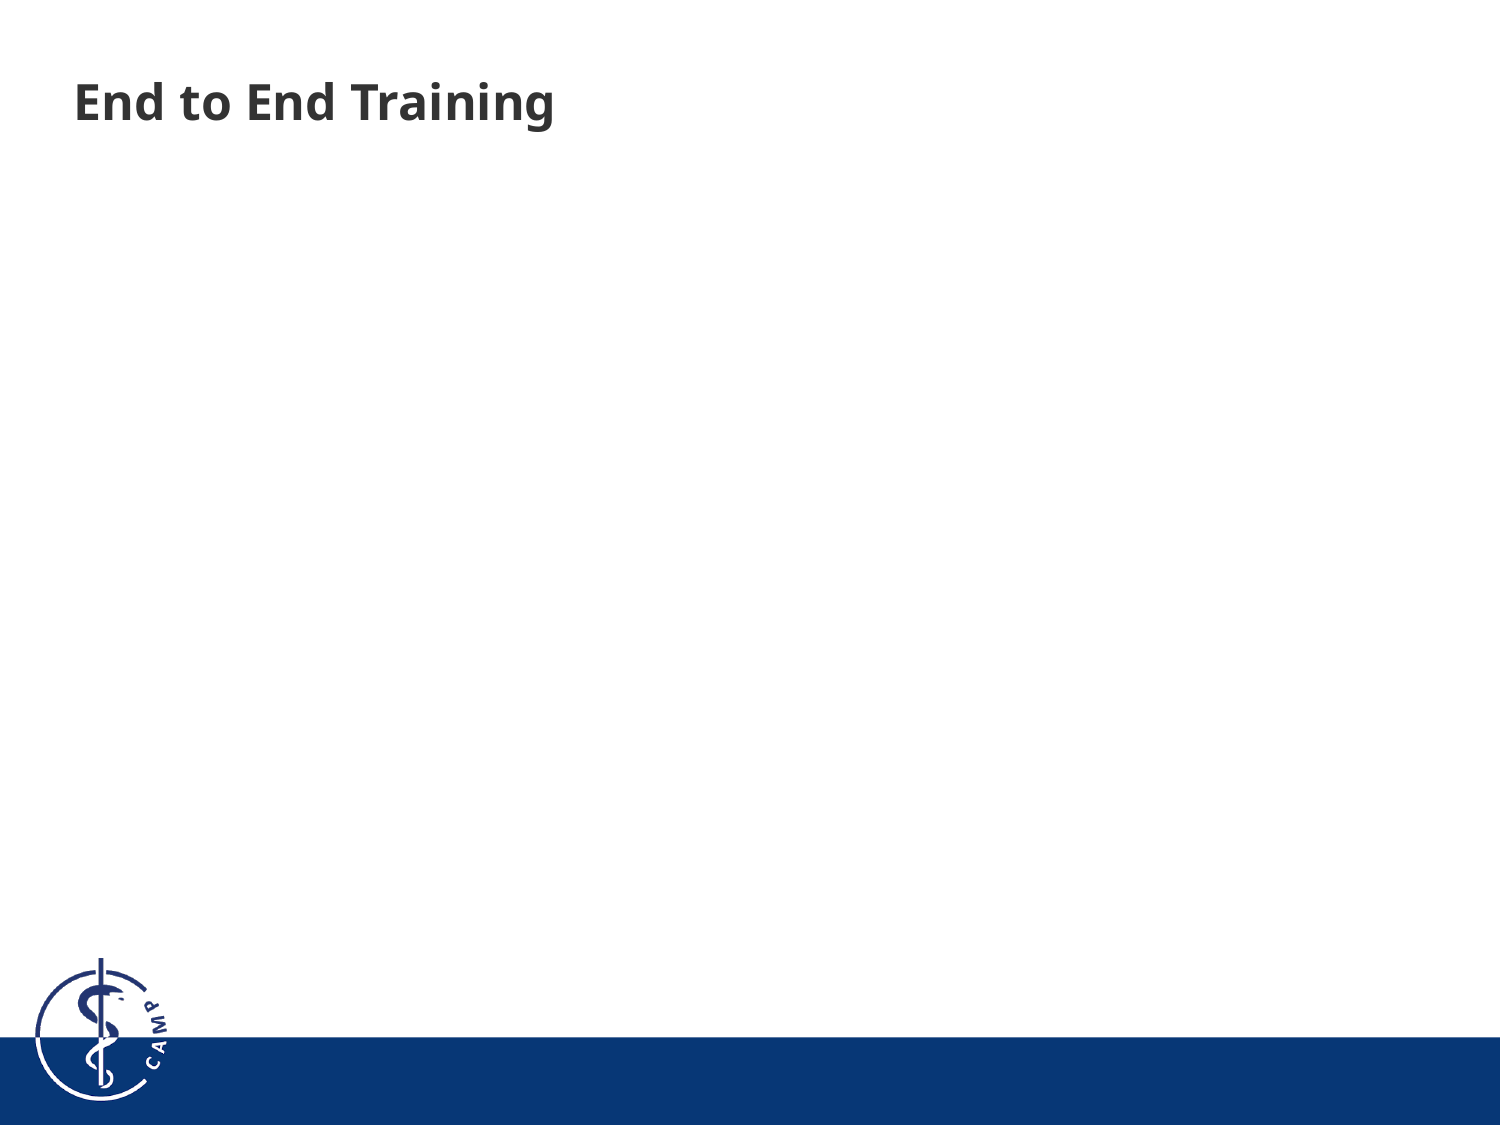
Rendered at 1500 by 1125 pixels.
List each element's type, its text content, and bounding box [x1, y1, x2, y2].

title End to End Training [58, 37, 1438, 138]
picture [0, 0, 1500, 1125]
